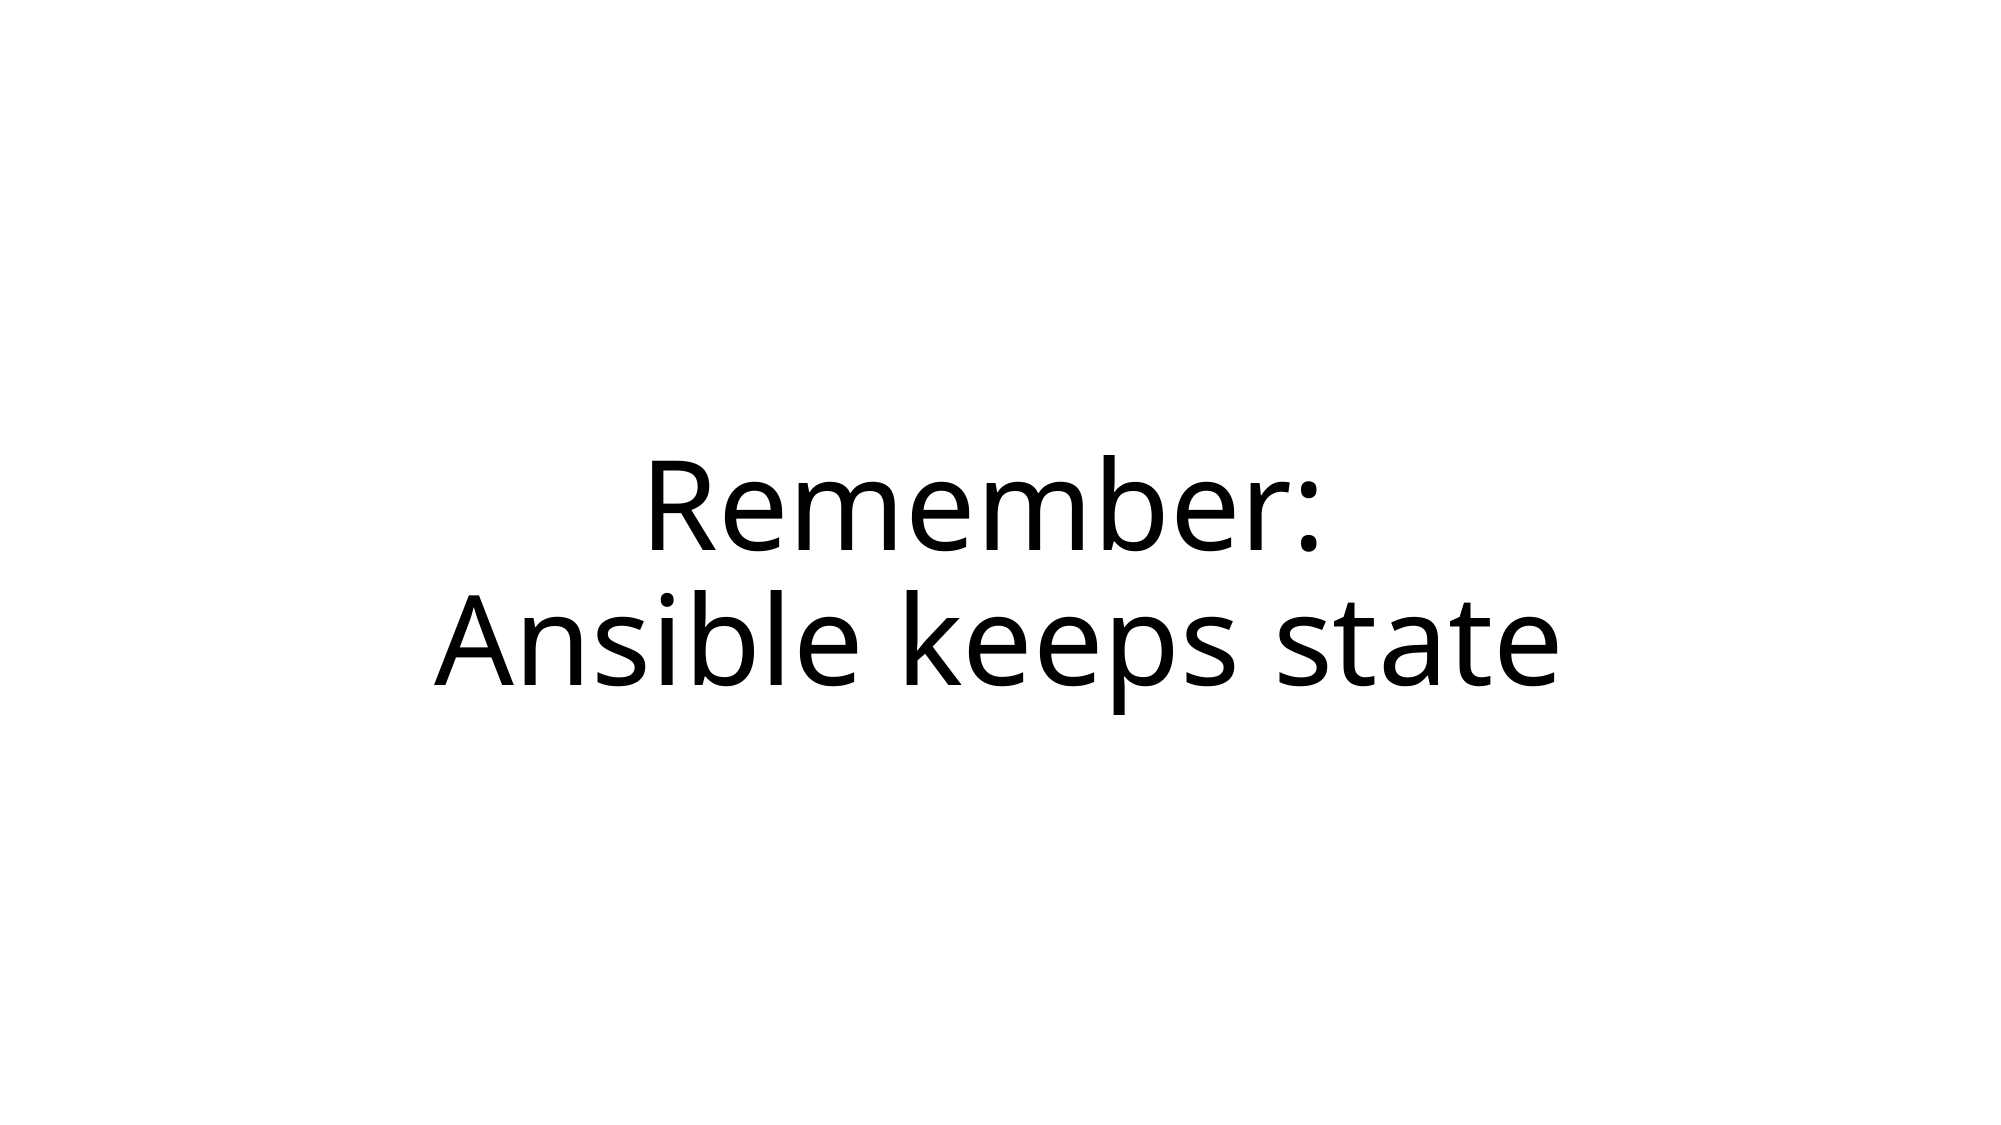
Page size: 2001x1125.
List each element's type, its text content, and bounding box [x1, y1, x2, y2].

text_box Remember: Ansible keeps state [86, 404, 1914, 750]
